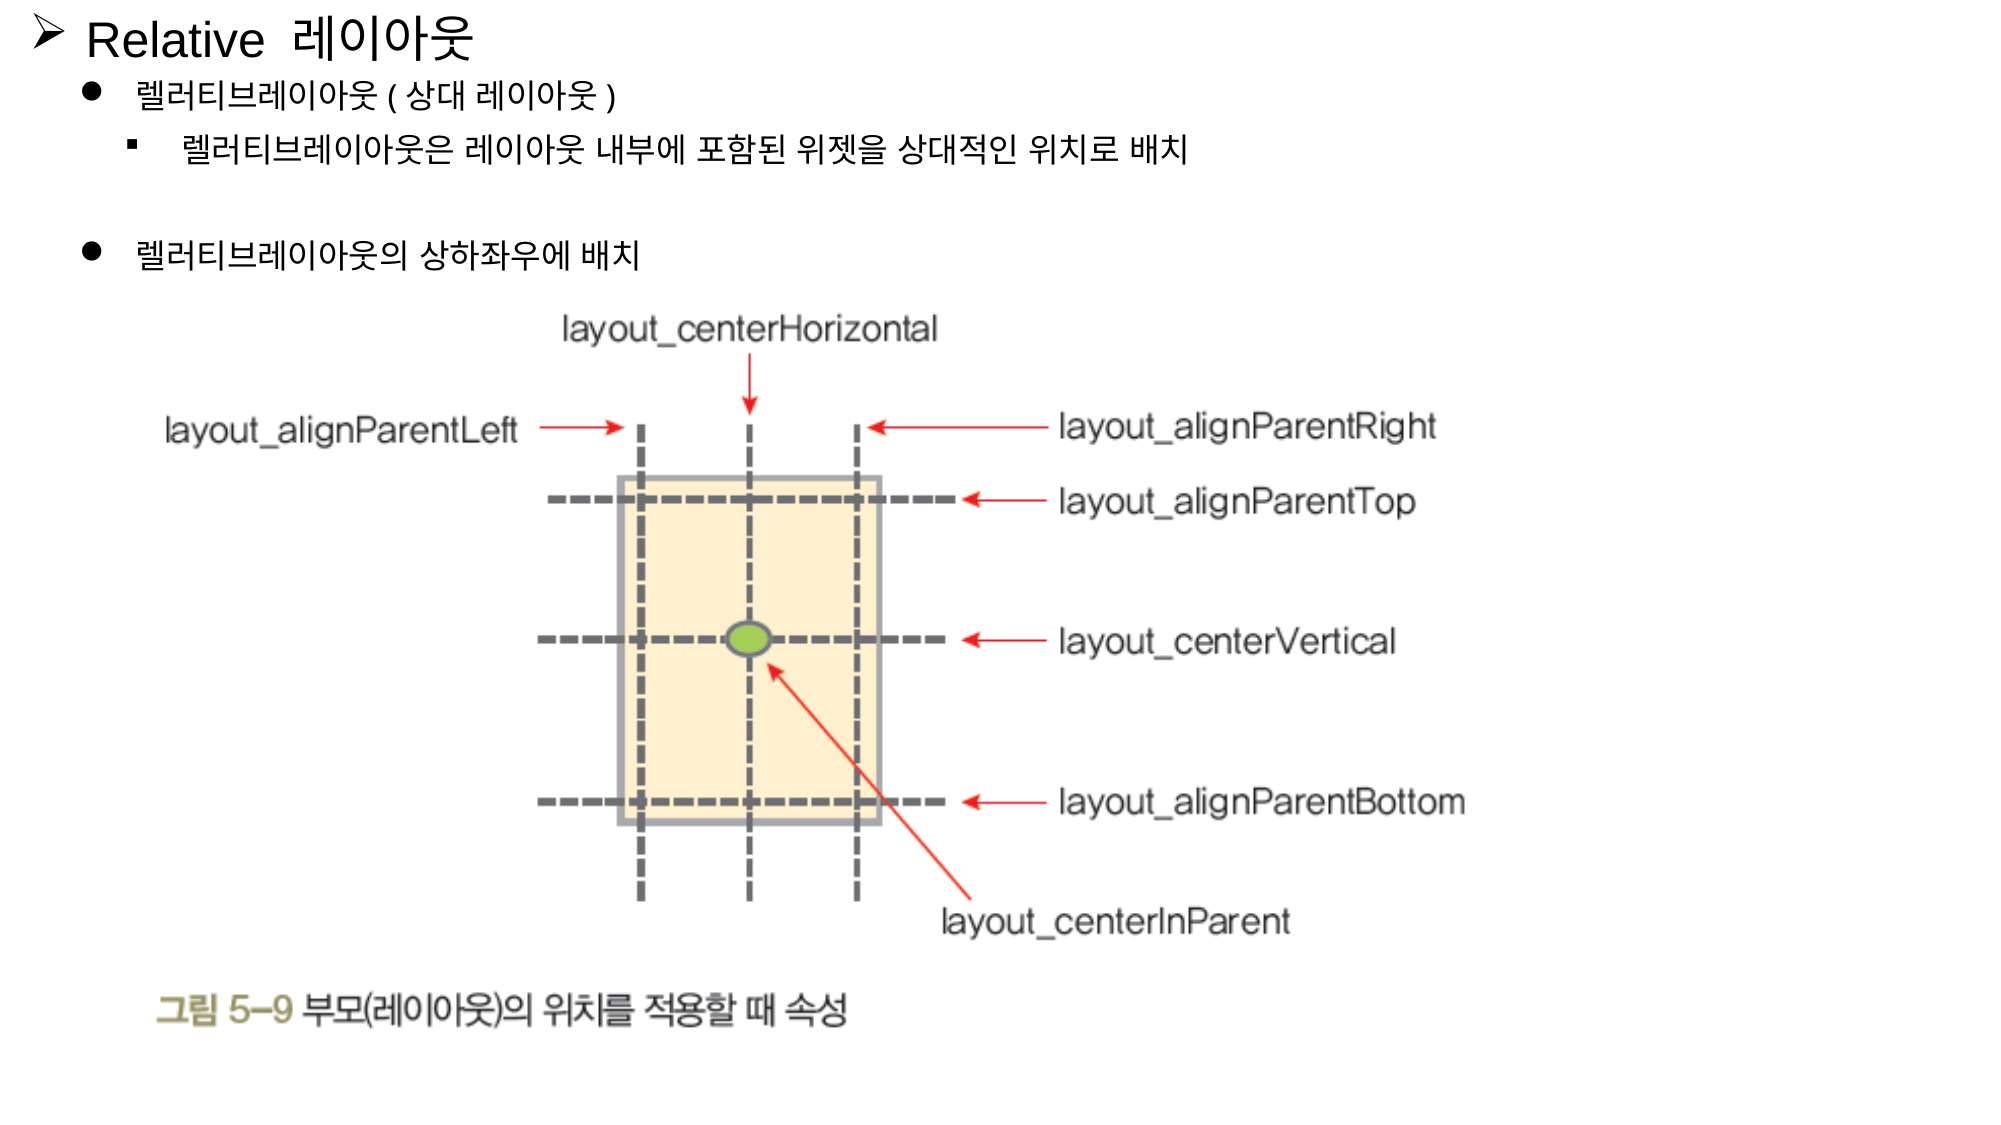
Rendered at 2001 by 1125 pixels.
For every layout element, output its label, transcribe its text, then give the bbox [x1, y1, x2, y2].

text_box 렐러티브레이아웃(상대 레이아웃) 렐러티브레이아웃은 레이아웃 내부에 포함된 위젯을 상대적인 위치로 배치 렐러티브레이아웃의 상하좌우에 배치 [36, 75, 1507, 373]
picture [155, 299, 1475, 1050]
text_box Relative 레이아웃 [14, 0, 491, 75]
